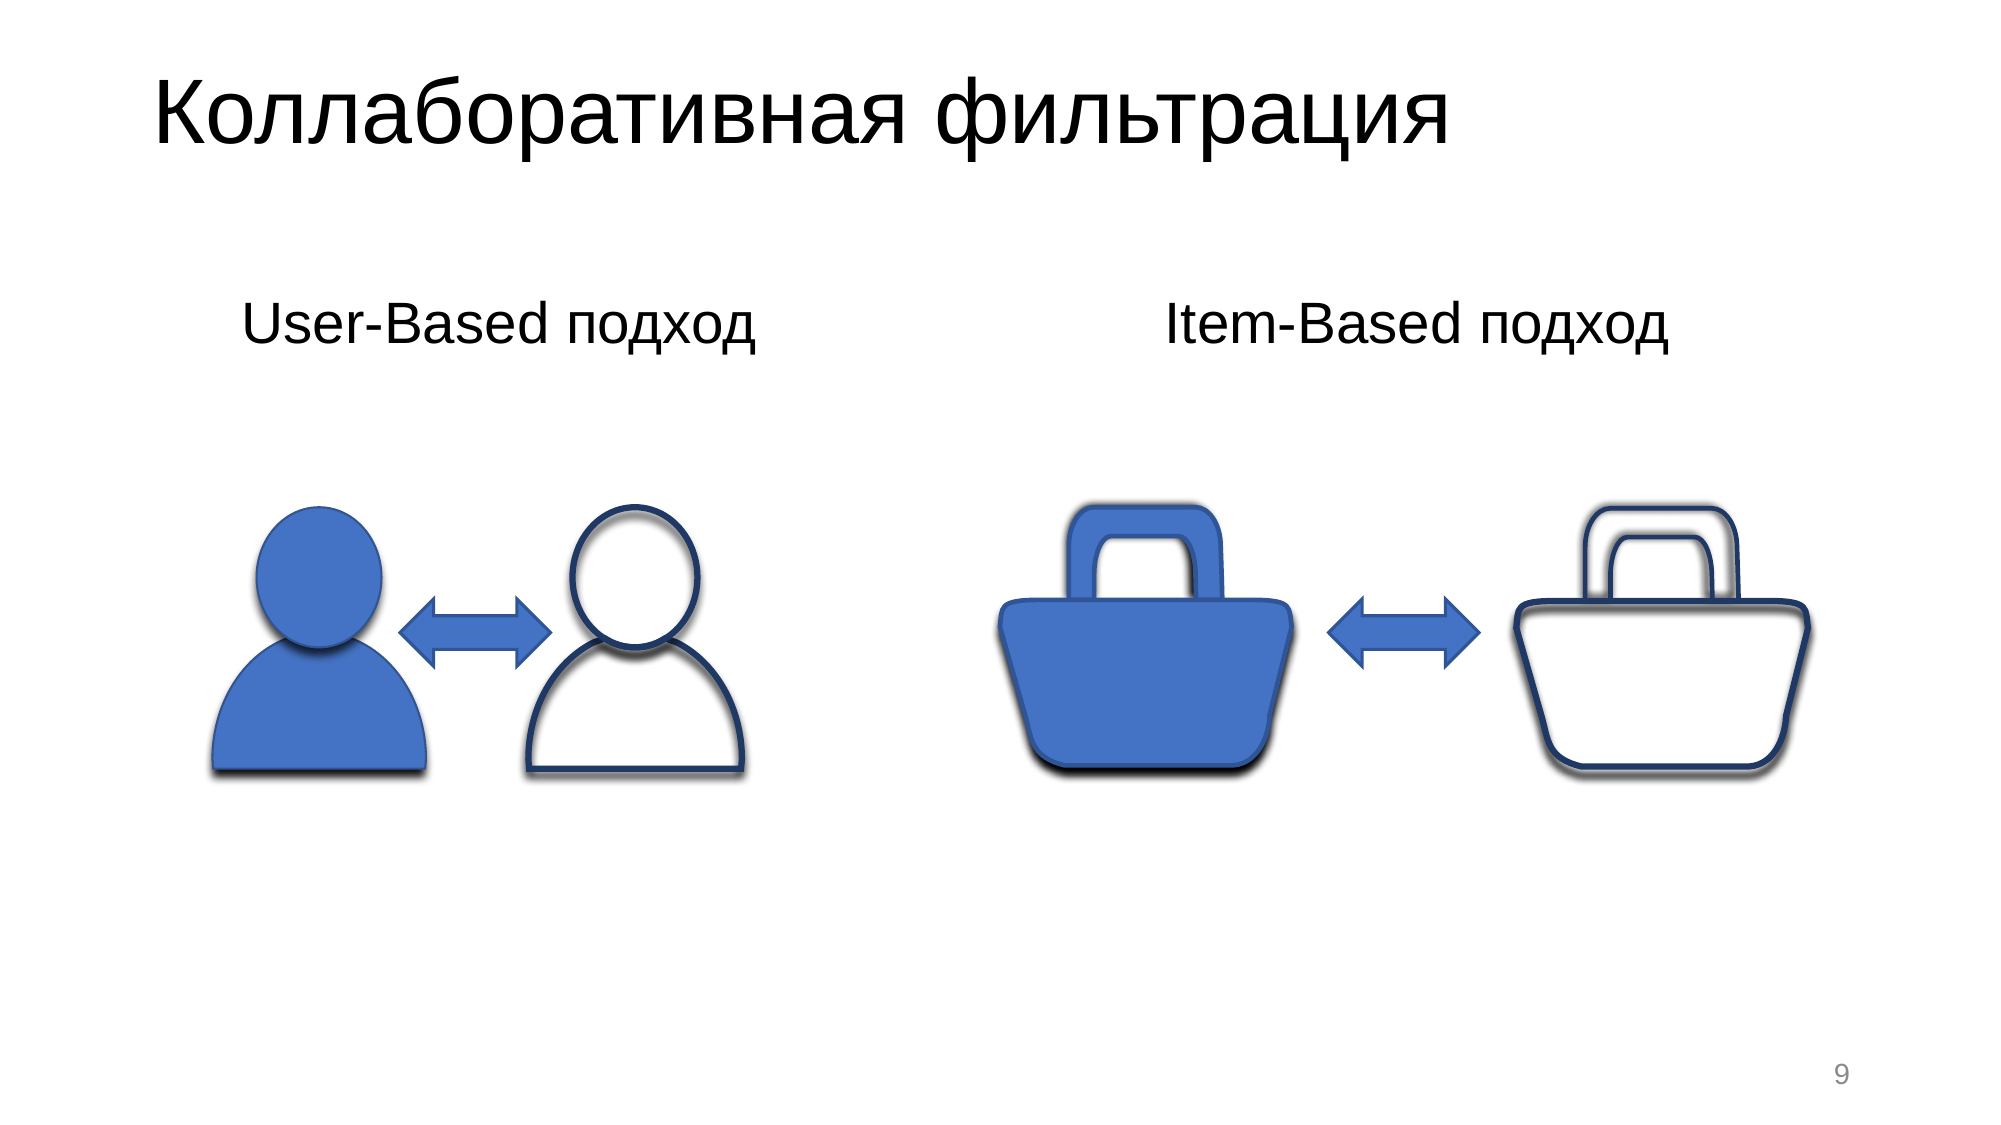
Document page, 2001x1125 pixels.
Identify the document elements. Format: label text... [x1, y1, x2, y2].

text_box [1584, 507, 1740, 599]
slide_number 9 [1414, 1042, 1865, 1103]
text_box [1515, 599, 1810, 768]
text_box [1067, 506, 1224, 598]
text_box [212, 507, 742, 769]
text_box [998, 598, 1293, 767]
text_box [1327, 596, 1481, 669]
text_box Item-Based подход [1149, 277, 1984, 363]
title Коллаборативная фильтрация [137, 59, 1863, 278]
text_box User-Based подход [226, 277, 1061, 363]
